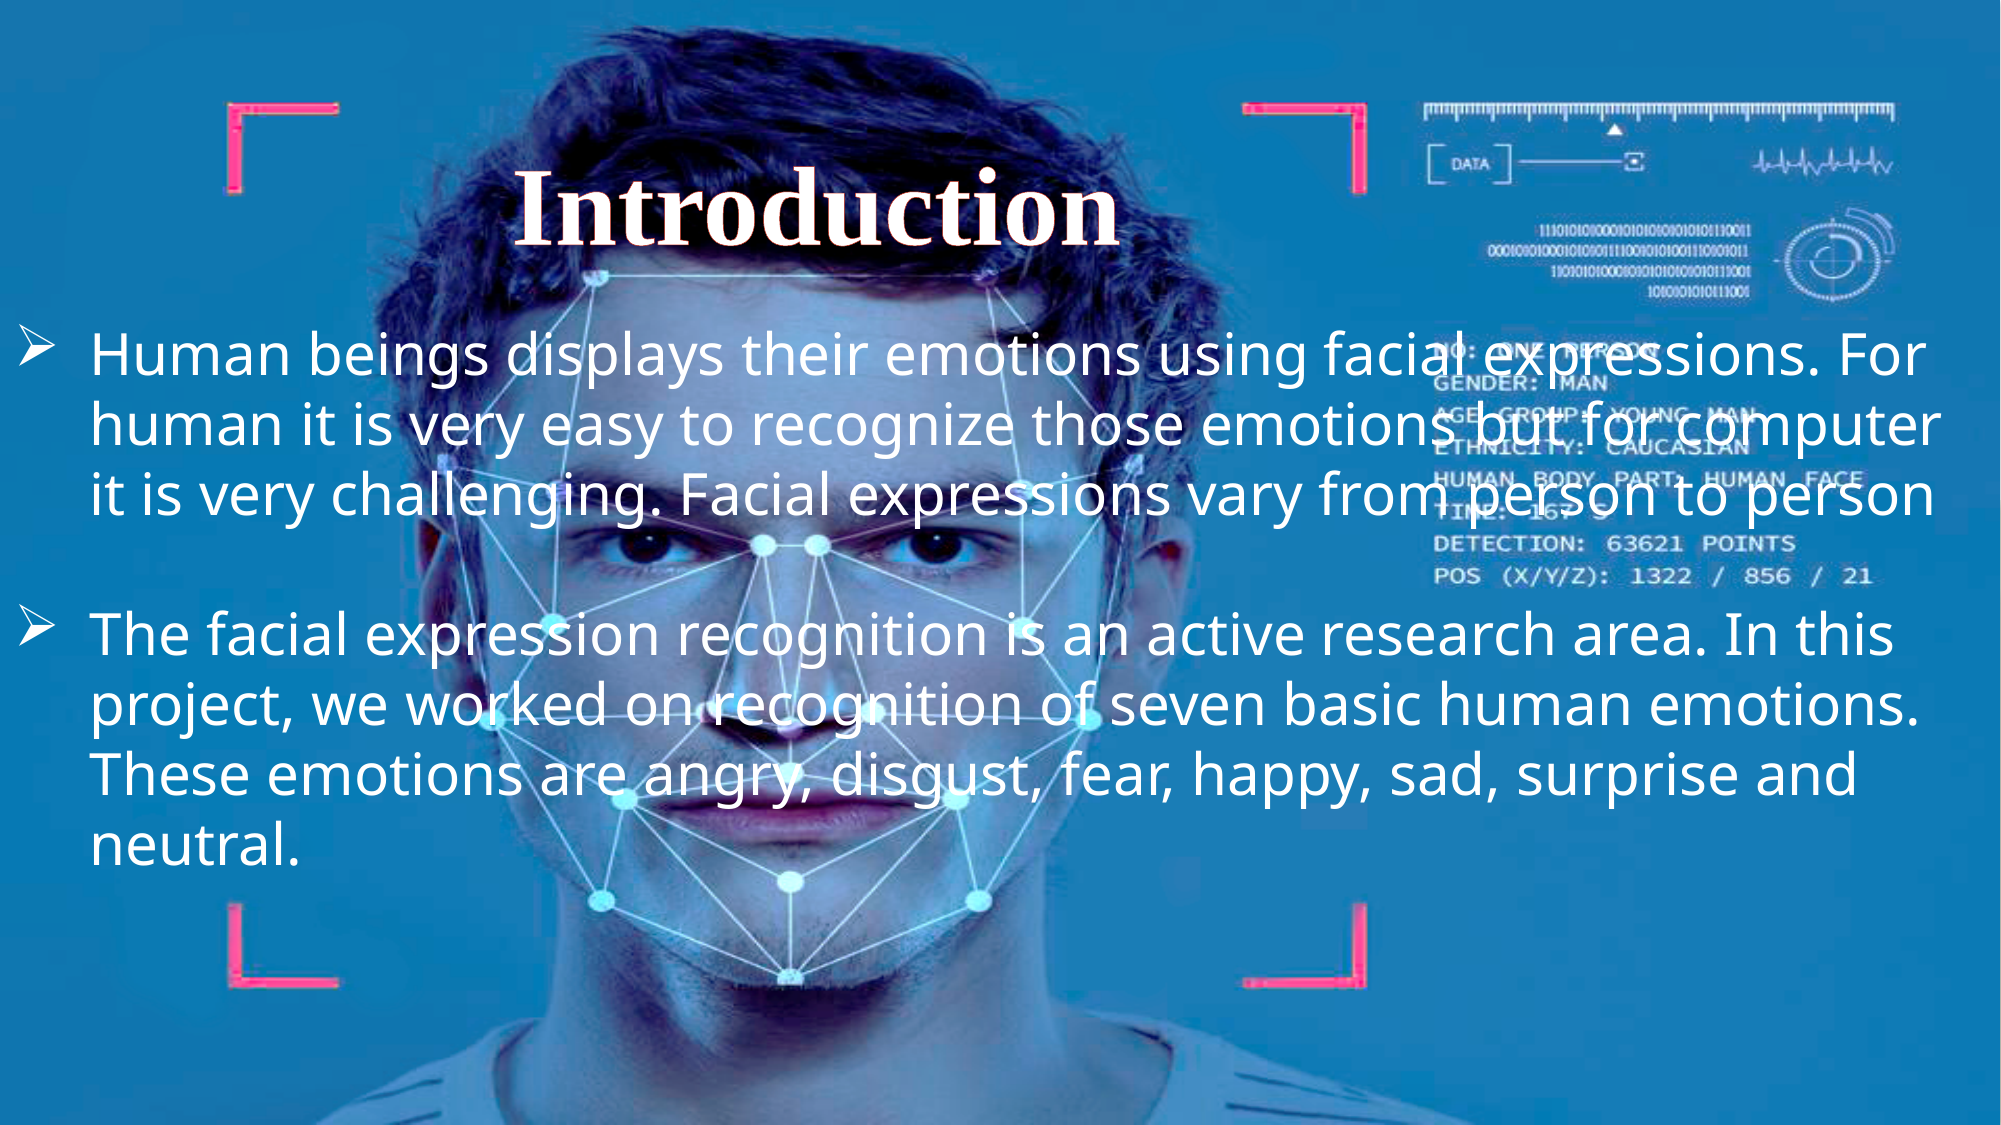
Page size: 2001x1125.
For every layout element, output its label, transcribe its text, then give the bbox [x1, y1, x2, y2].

title Introduction [111, 99, 1522, 317]
text_box Human beings displays their emotions using facial expressions. For human it is very easy to recognize those emotions but for computer it is very challenging. Facial expressions vary from person to person The facial expression recognition is an active research area. In this project, we worked on recognition of seven basic human emotions. These emotions are angry, disgust, fear, happy, sad, surprise and neutral. [0, 0, 2000, 1125]
